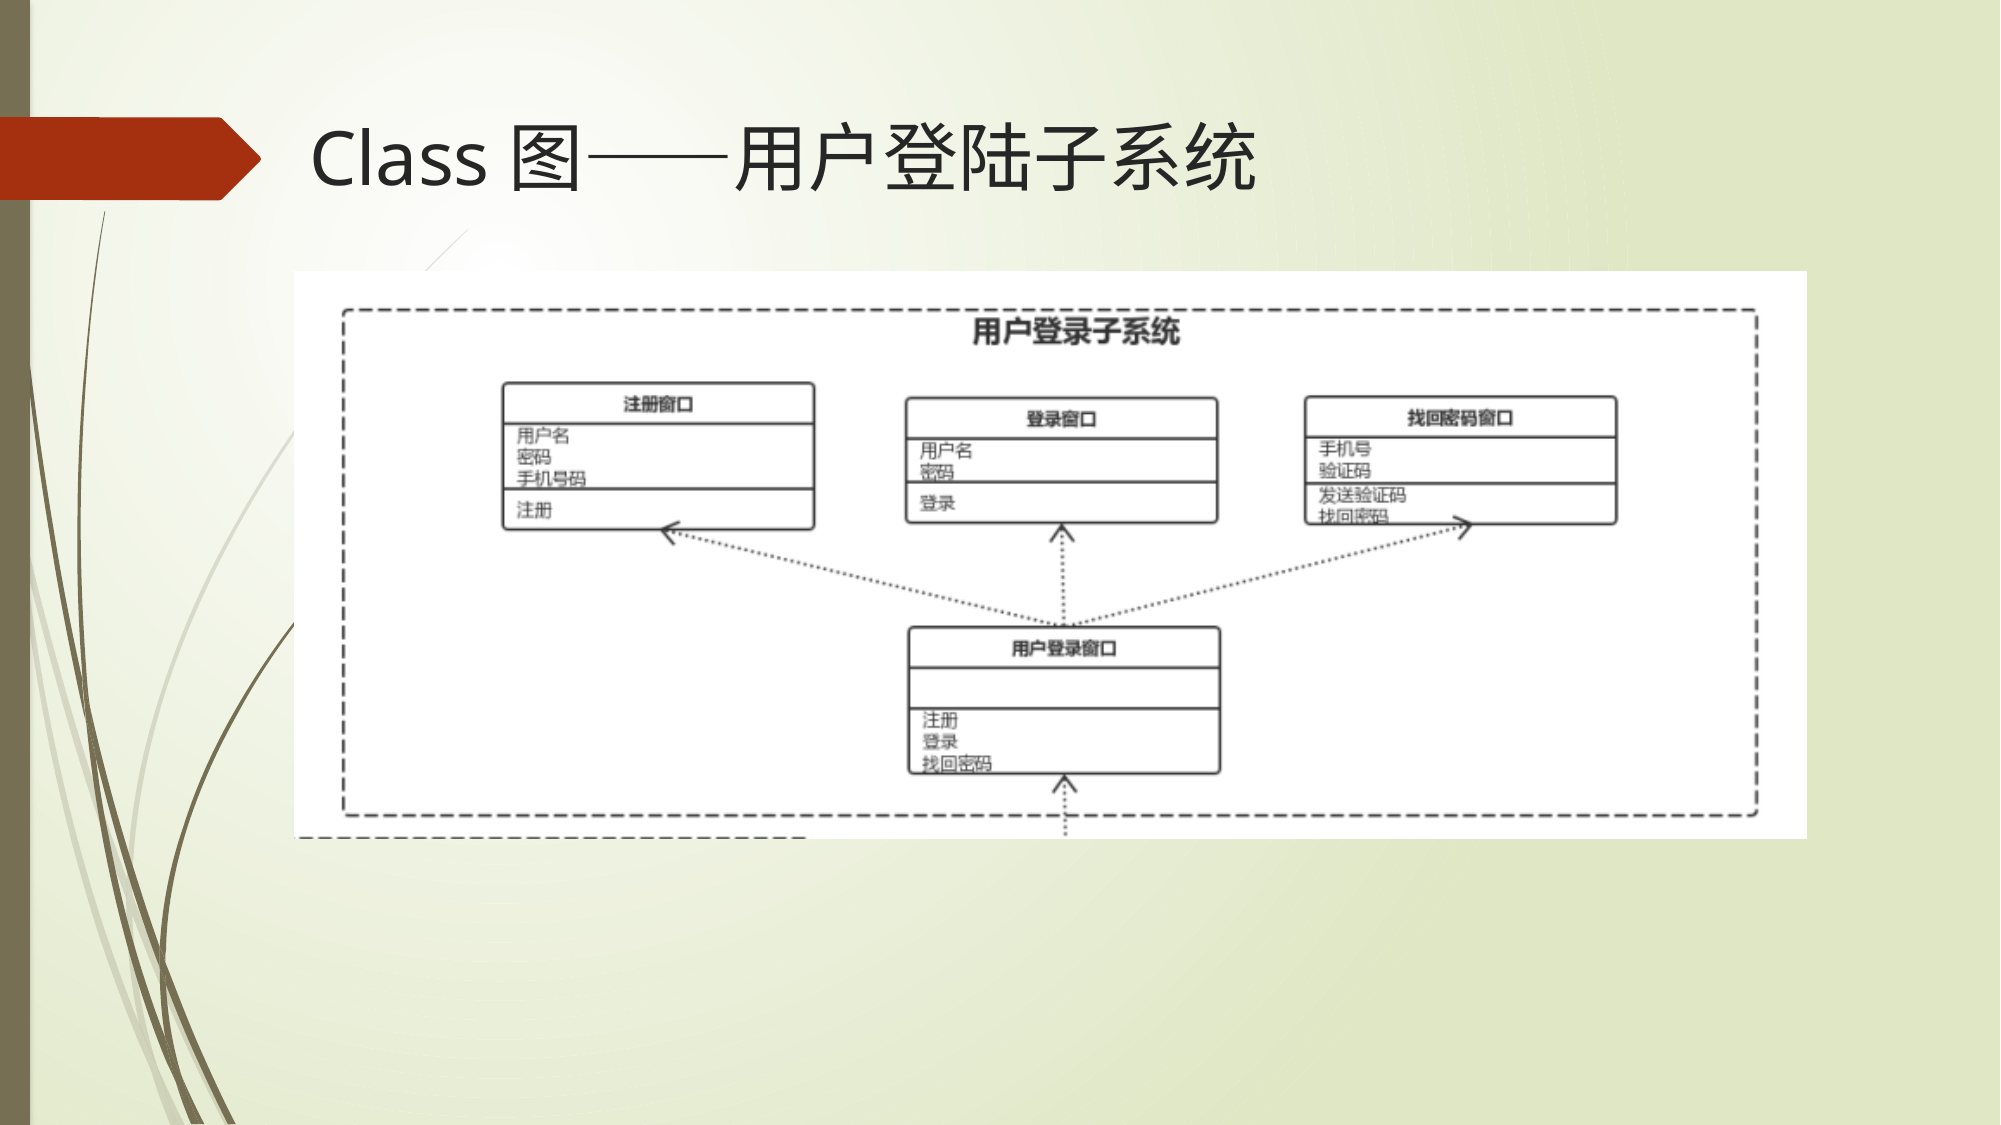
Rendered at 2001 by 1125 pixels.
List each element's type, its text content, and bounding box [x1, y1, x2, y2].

title Class图——用户登陆子系统 [294, 102, 1888, 313]
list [294, 271, 1807, 839]
